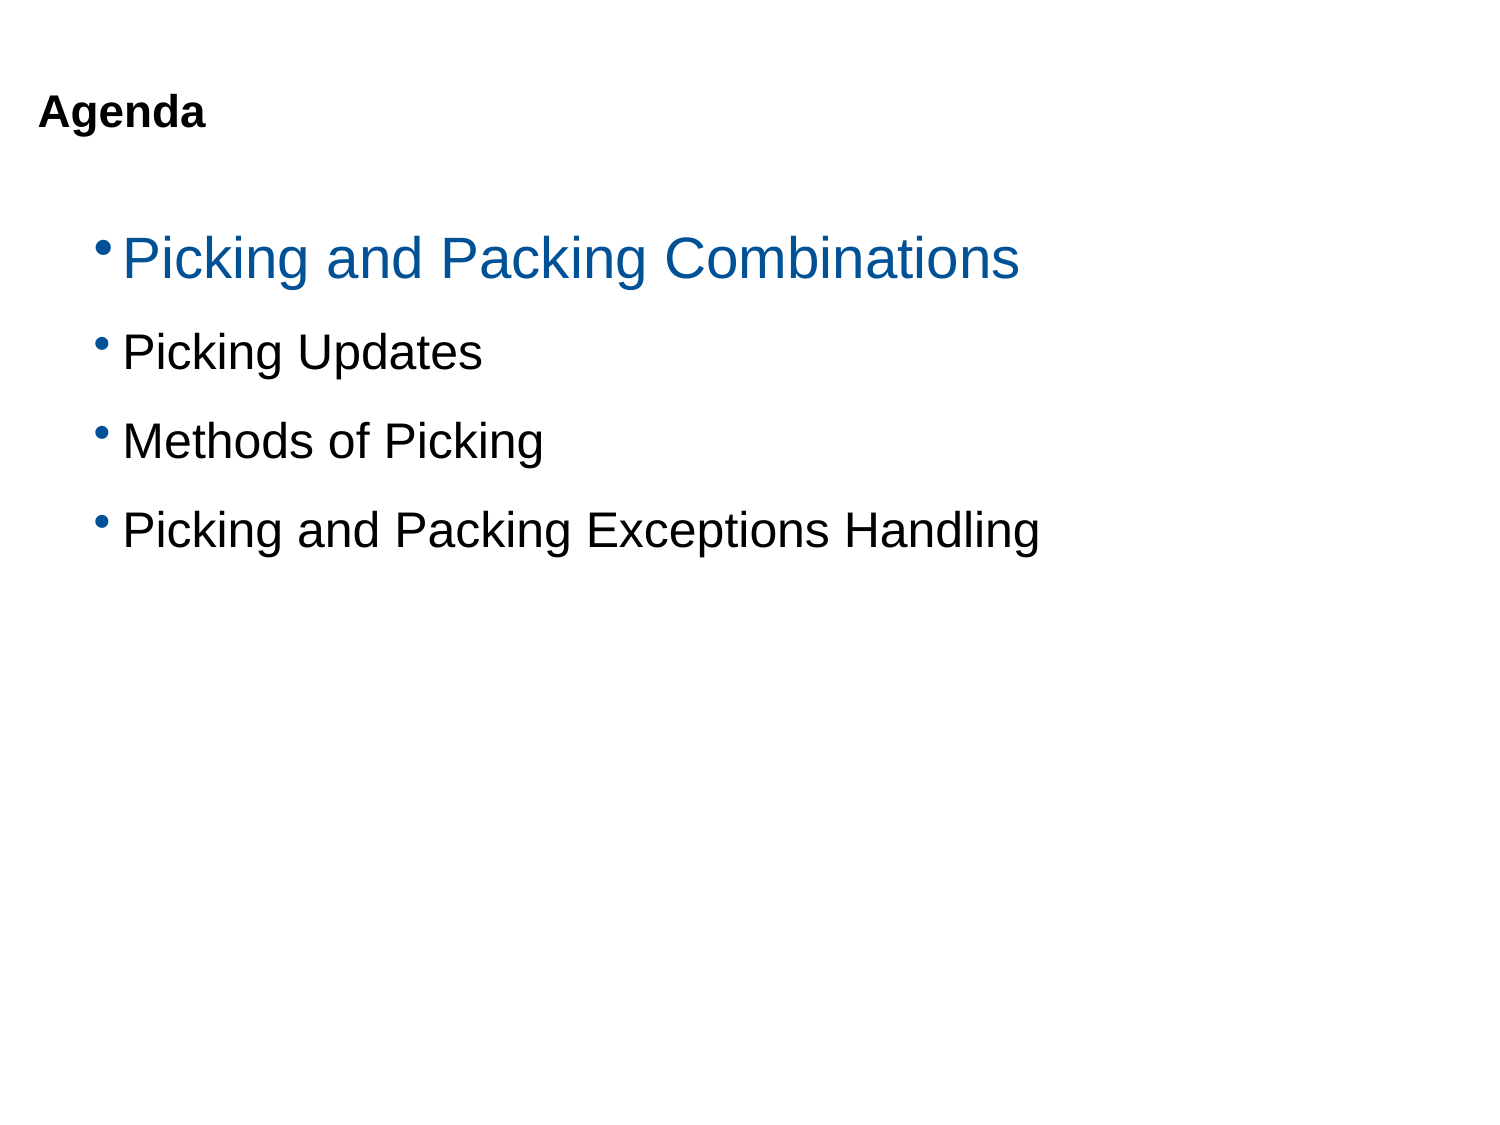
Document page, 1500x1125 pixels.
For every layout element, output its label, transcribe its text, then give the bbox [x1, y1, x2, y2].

title Agenda [22, 74, 1421, 124]
list Picking and Packing Combinations Picking Updates Methods of Picking Picking and Packing Exceptions Handling [78, 212, 1427, 888]
